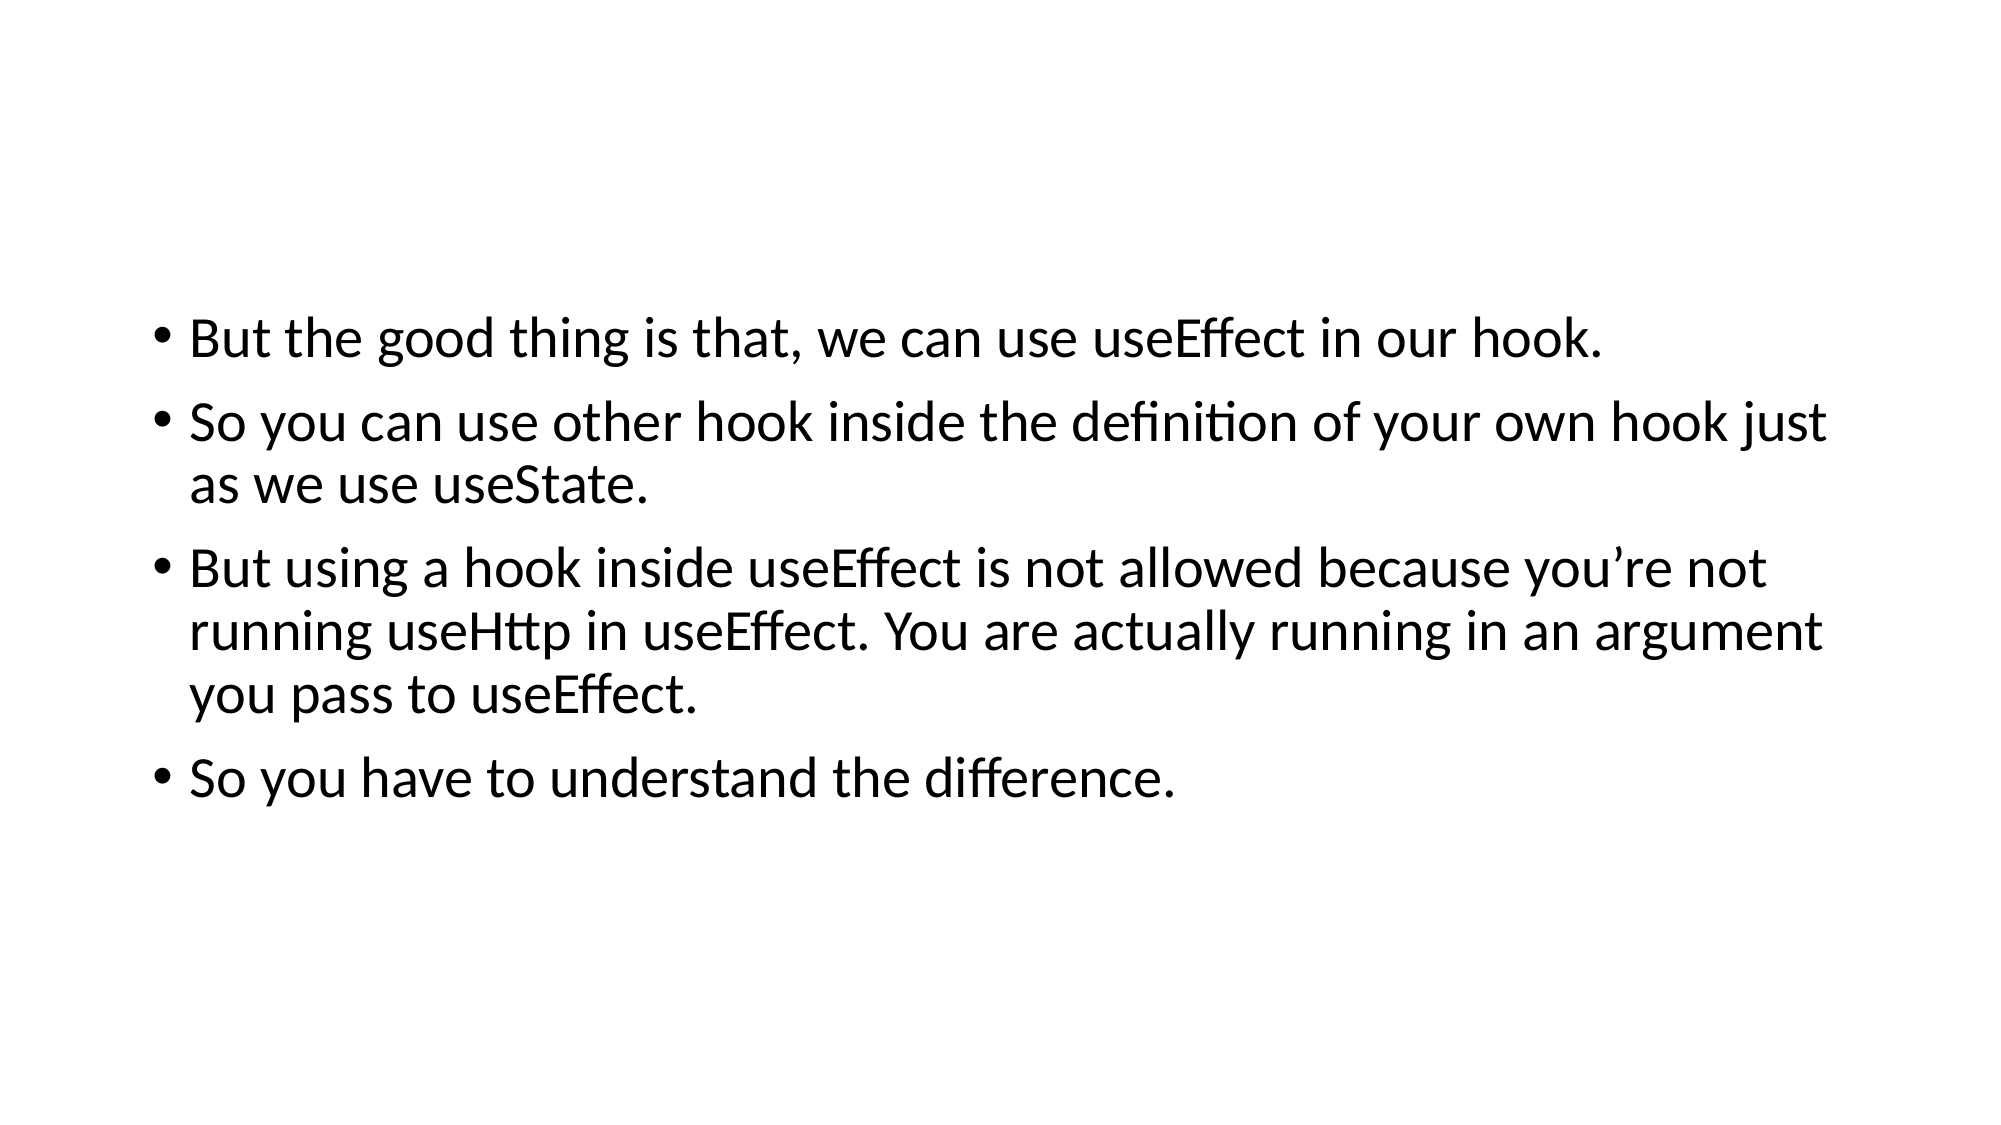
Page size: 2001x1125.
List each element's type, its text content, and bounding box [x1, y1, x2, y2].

list But the good thing is that, we can use useEffect in our hook. So you can use other hook inside the definition of your own hook just as we use useState. But using a hook inside useEffect is not allowed because you’re not running useHttp in useEffect. You are actually running in an argument you pass to useEffect. So you have to understand the difference. [137, 299, 1863, 1014]
